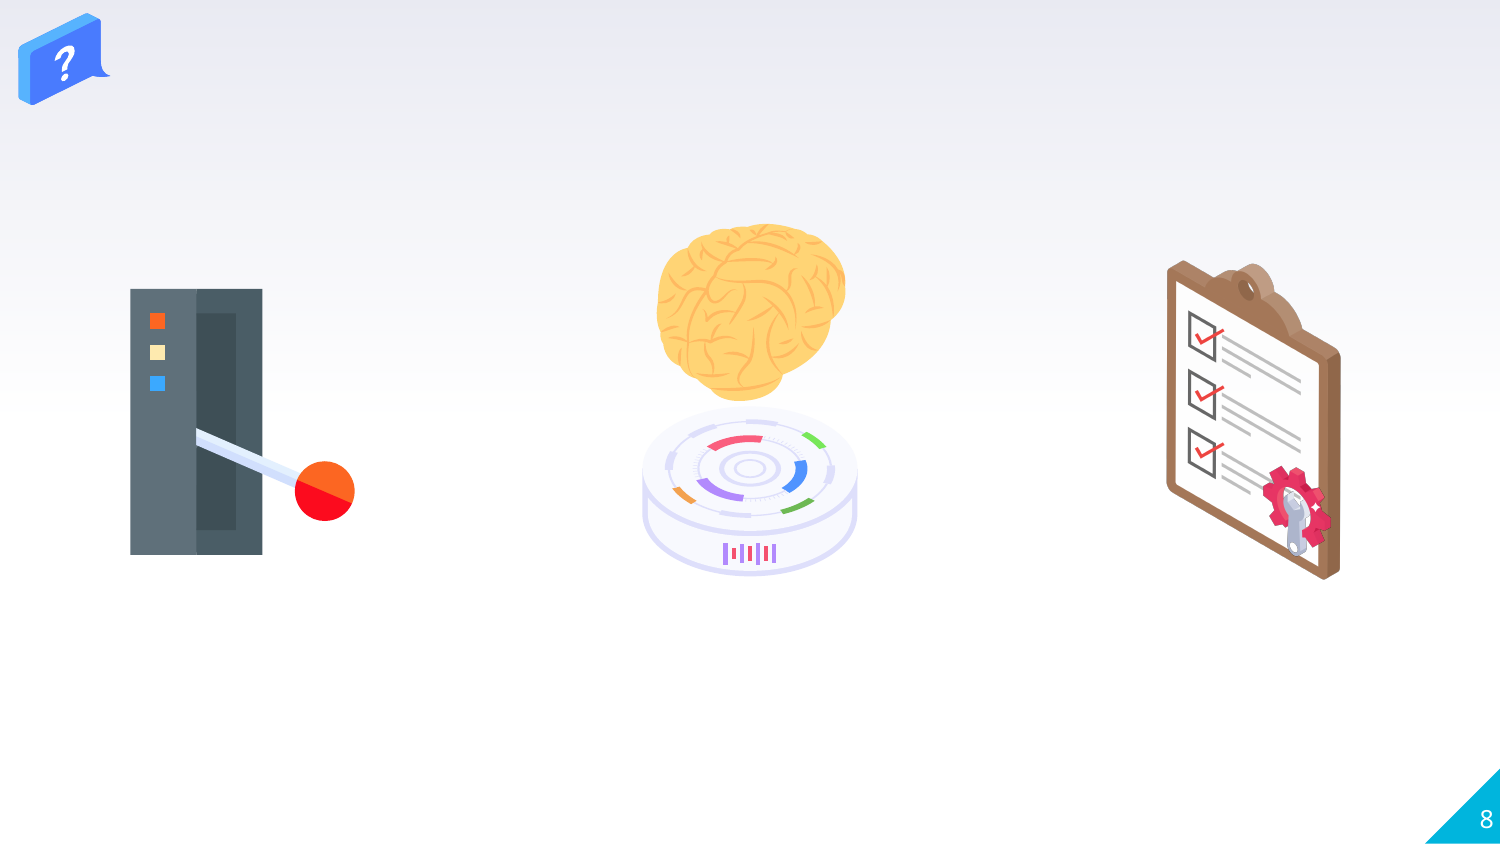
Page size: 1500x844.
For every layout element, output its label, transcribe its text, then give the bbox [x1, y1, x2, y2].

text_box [18, 12, 111, 106]
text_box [656, 223, 846, 402]
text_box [642, 406, 858, 577]
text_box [1087, 254, 1420, 586]
slide_number 8 [1418, 760, 1494, 838]
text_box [192, 407, 352, 529]
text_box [149, 313, 166, 392]
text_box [130, 288, 263, 555]
